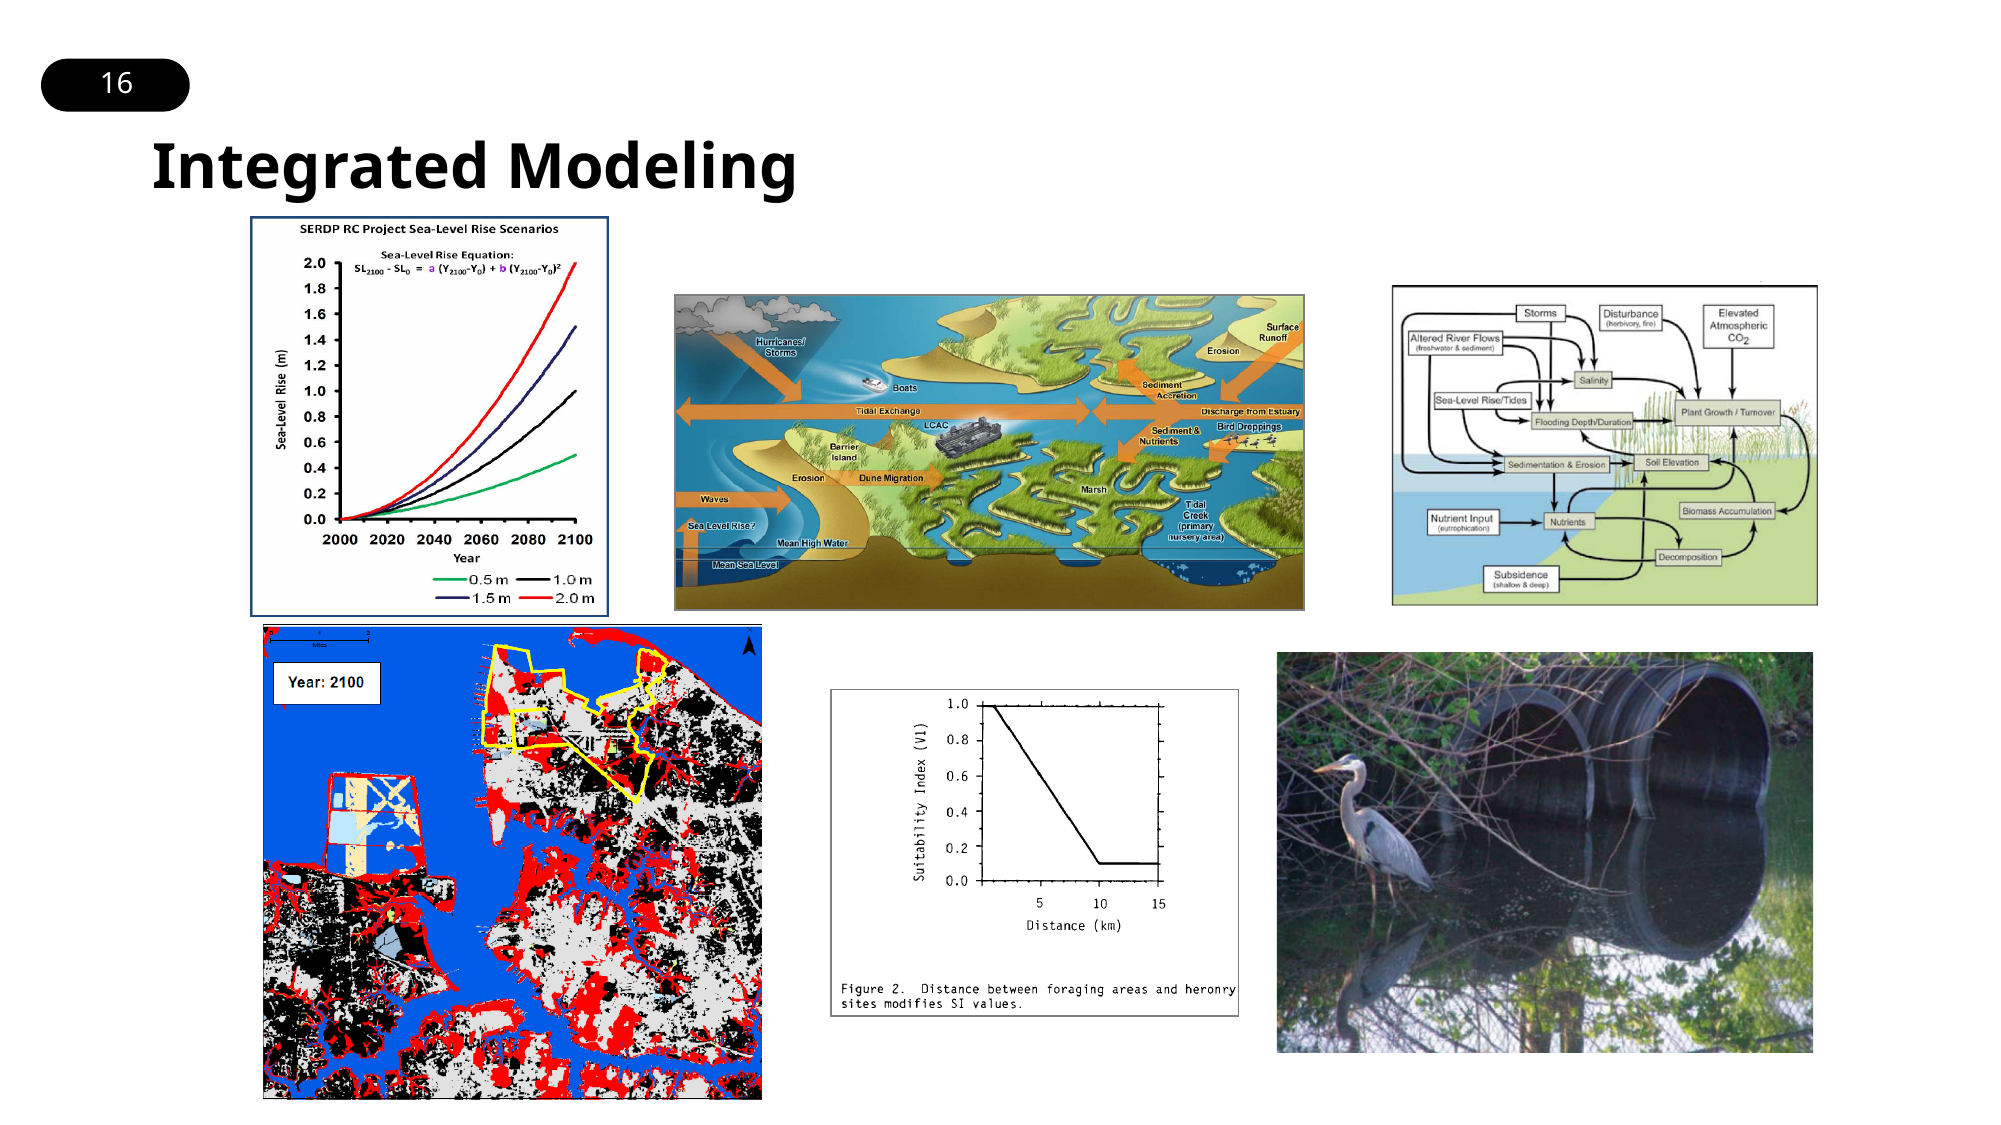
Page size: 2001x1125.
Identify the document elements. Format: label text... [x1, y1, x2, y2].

picture [262, 624, 762, 1100]
picture [1276, 652, 1814, 1053]
picture [1381, 281, 1828, 607]
picture [676, 296, 1303, 609]
title Integrated Modeling [137, 59, 1863, 278]
picture [831, 690, 1238, 1016]
picture [241, 216, 609, 617]
